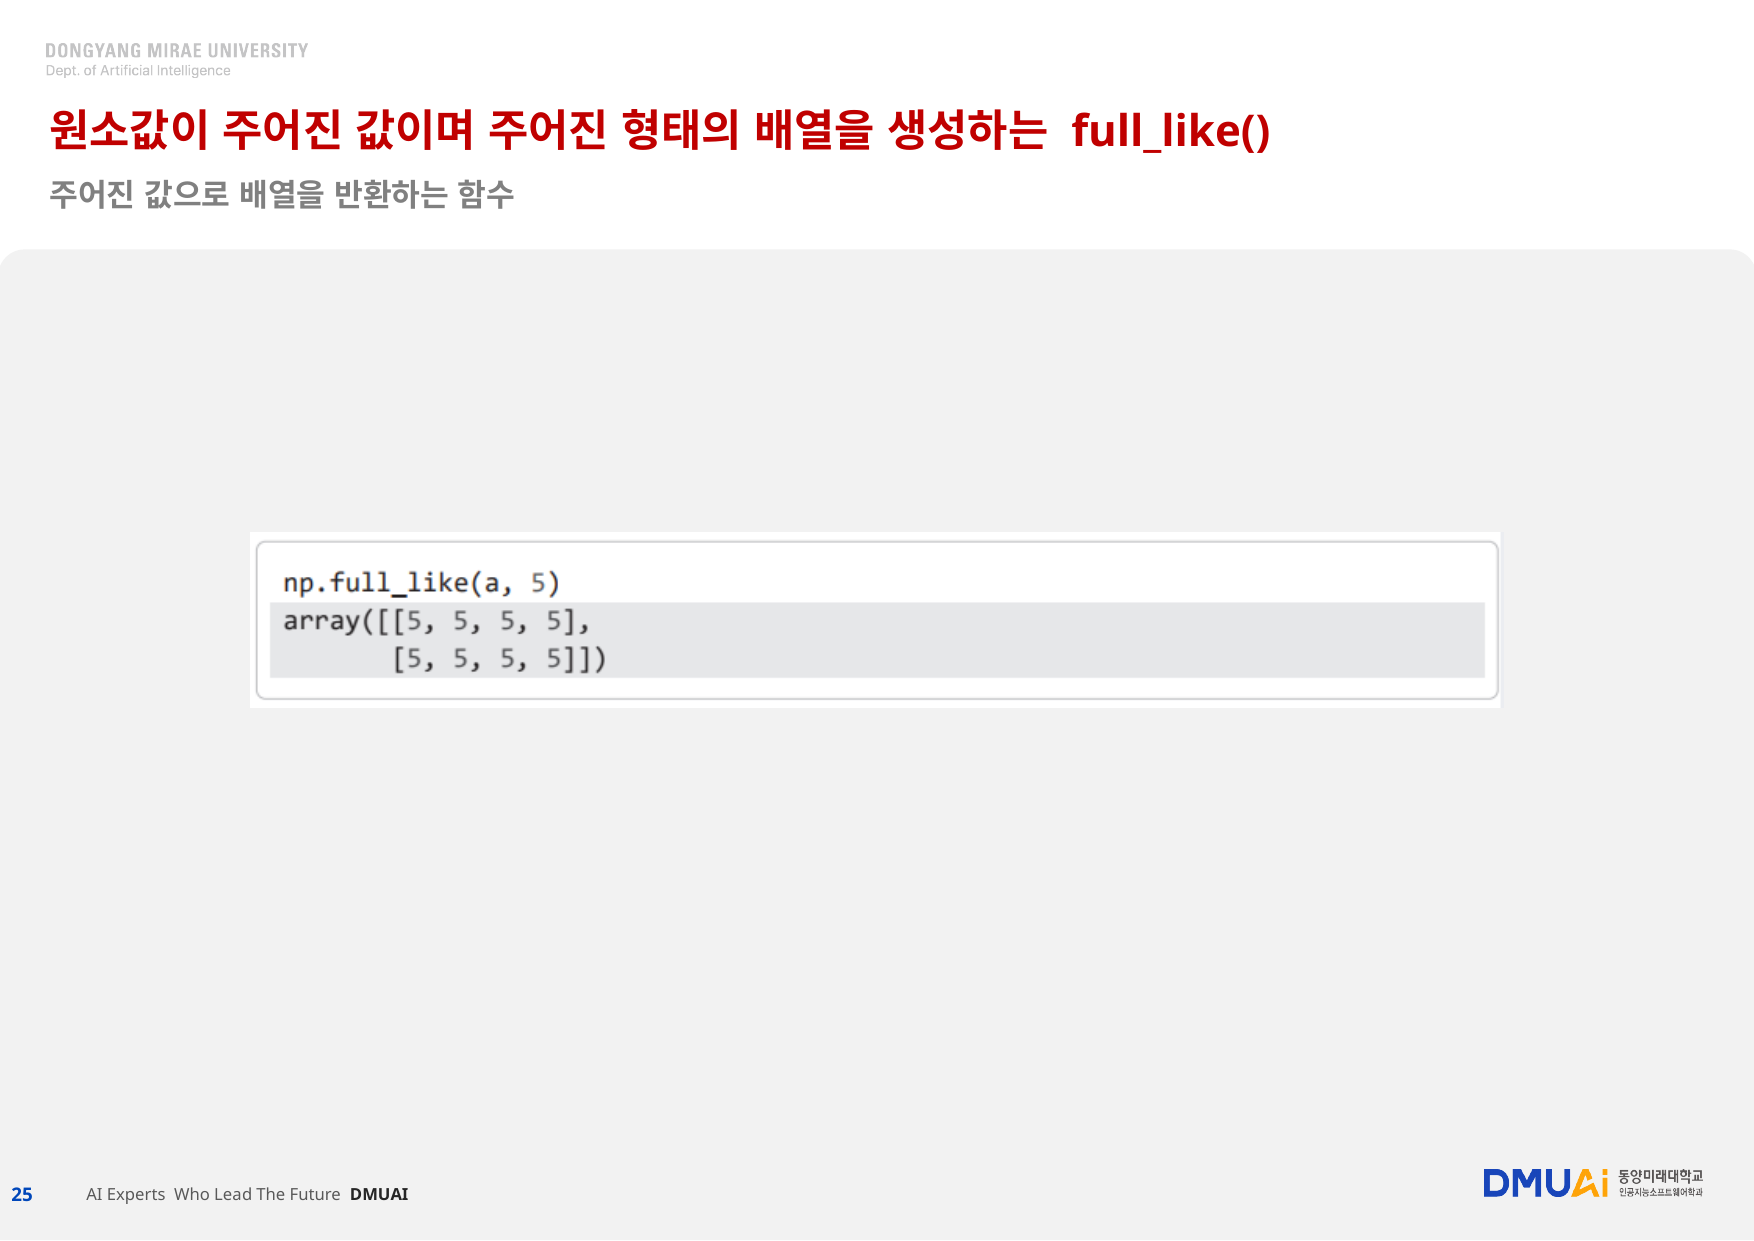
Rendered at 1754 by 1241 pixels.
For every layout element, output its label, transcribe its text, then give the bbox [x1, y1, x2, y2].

title 원소값이 주어진 값이며 주어진 형태의 배열을 생성하는 full_like() [34, 101, 1754, 157]
picture [1484, 1169, 1703, 1197]
picture [250, 532, 1504, 708]
picture [46, 43, 308, 78]
list 주어진 값으로 배열을 반환하는 함수 [34, 171, 1754, 222]
